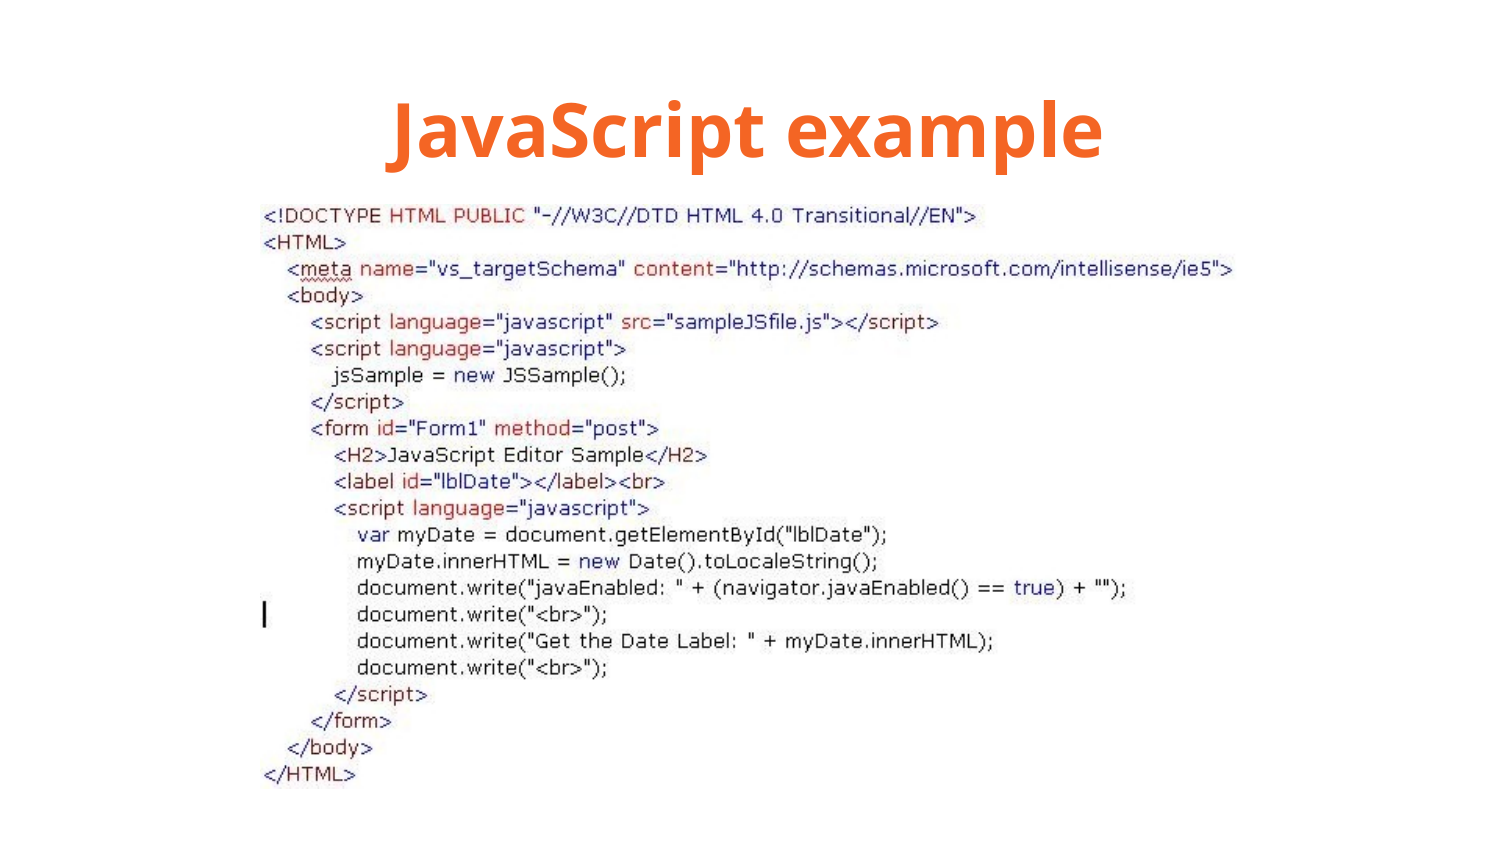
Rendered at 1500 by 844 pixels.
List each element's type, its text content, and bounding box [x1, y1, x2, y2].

title JavaScript example [49, 67, 1448, 173]
picture [259, 203, 1241, 789]
